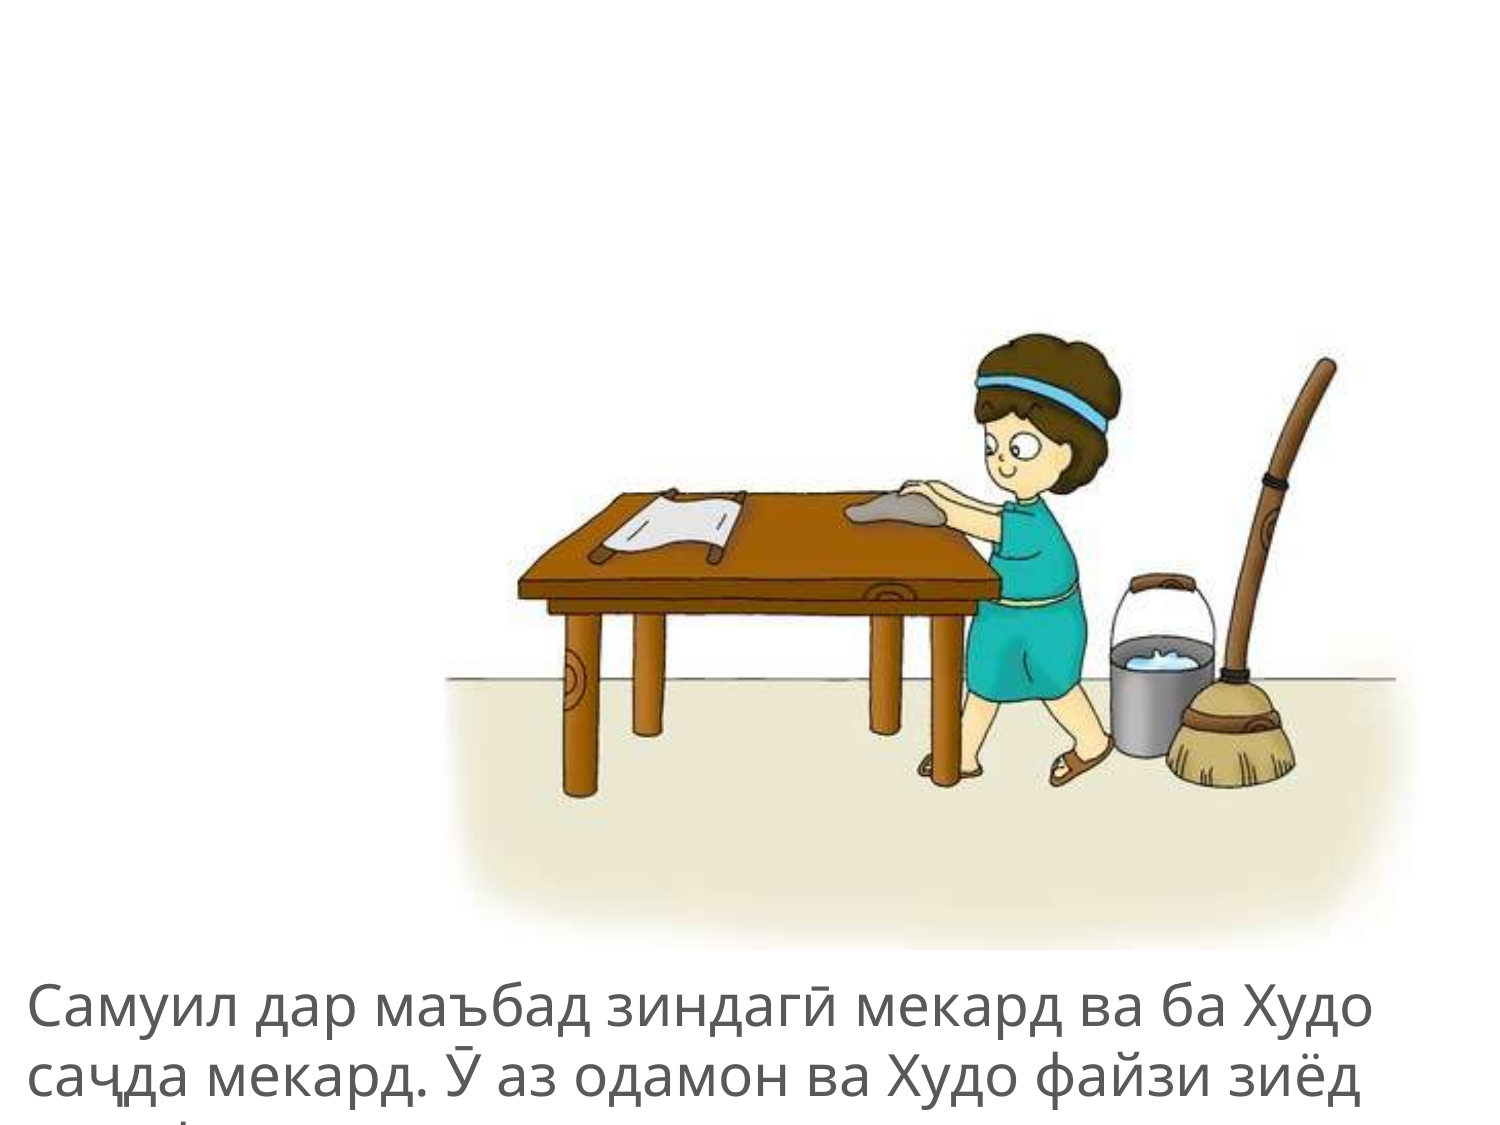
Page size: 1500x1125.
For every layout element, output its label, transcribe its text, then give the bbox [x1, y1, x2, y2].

picture [80, 1, 1418, 950]
text_box Самуил дар маъбад зиндагӣ мекард ва ба Худо саҷда мекард. Ӯ аз одамон ва Худо файзи зиёд гирифт. [11, 961, 1498, 1125]
